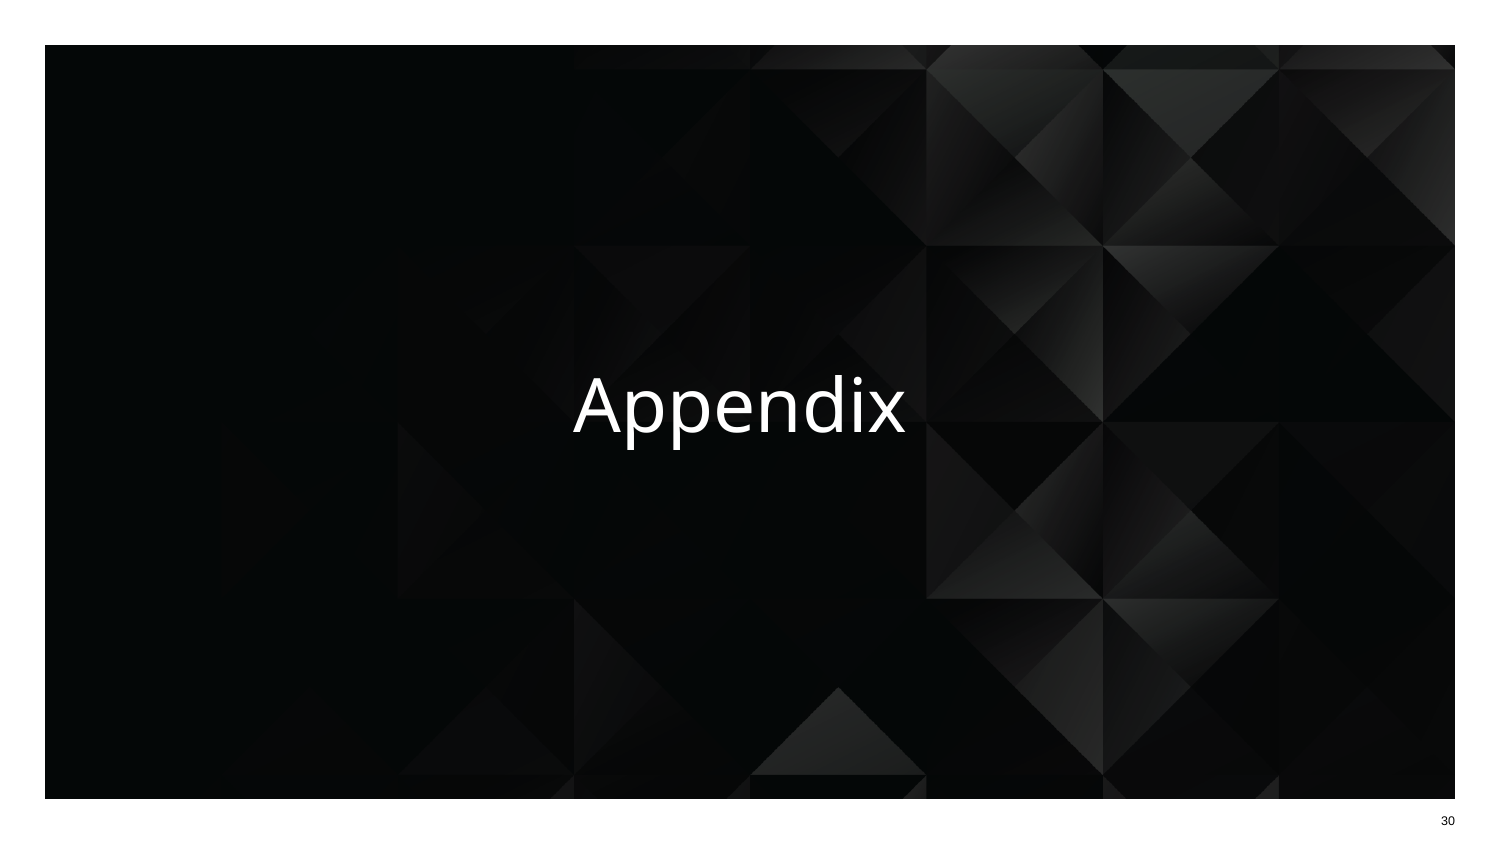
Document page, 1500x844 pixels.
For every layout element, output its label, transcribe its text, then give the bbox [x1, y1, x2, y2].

text_box 30 [1411, 813, 1455, 831]
picture [45, 45, 1455, 342]
title Appendix [45, 342, 1455, 473]
picture [45, 473, 1455, 799]
